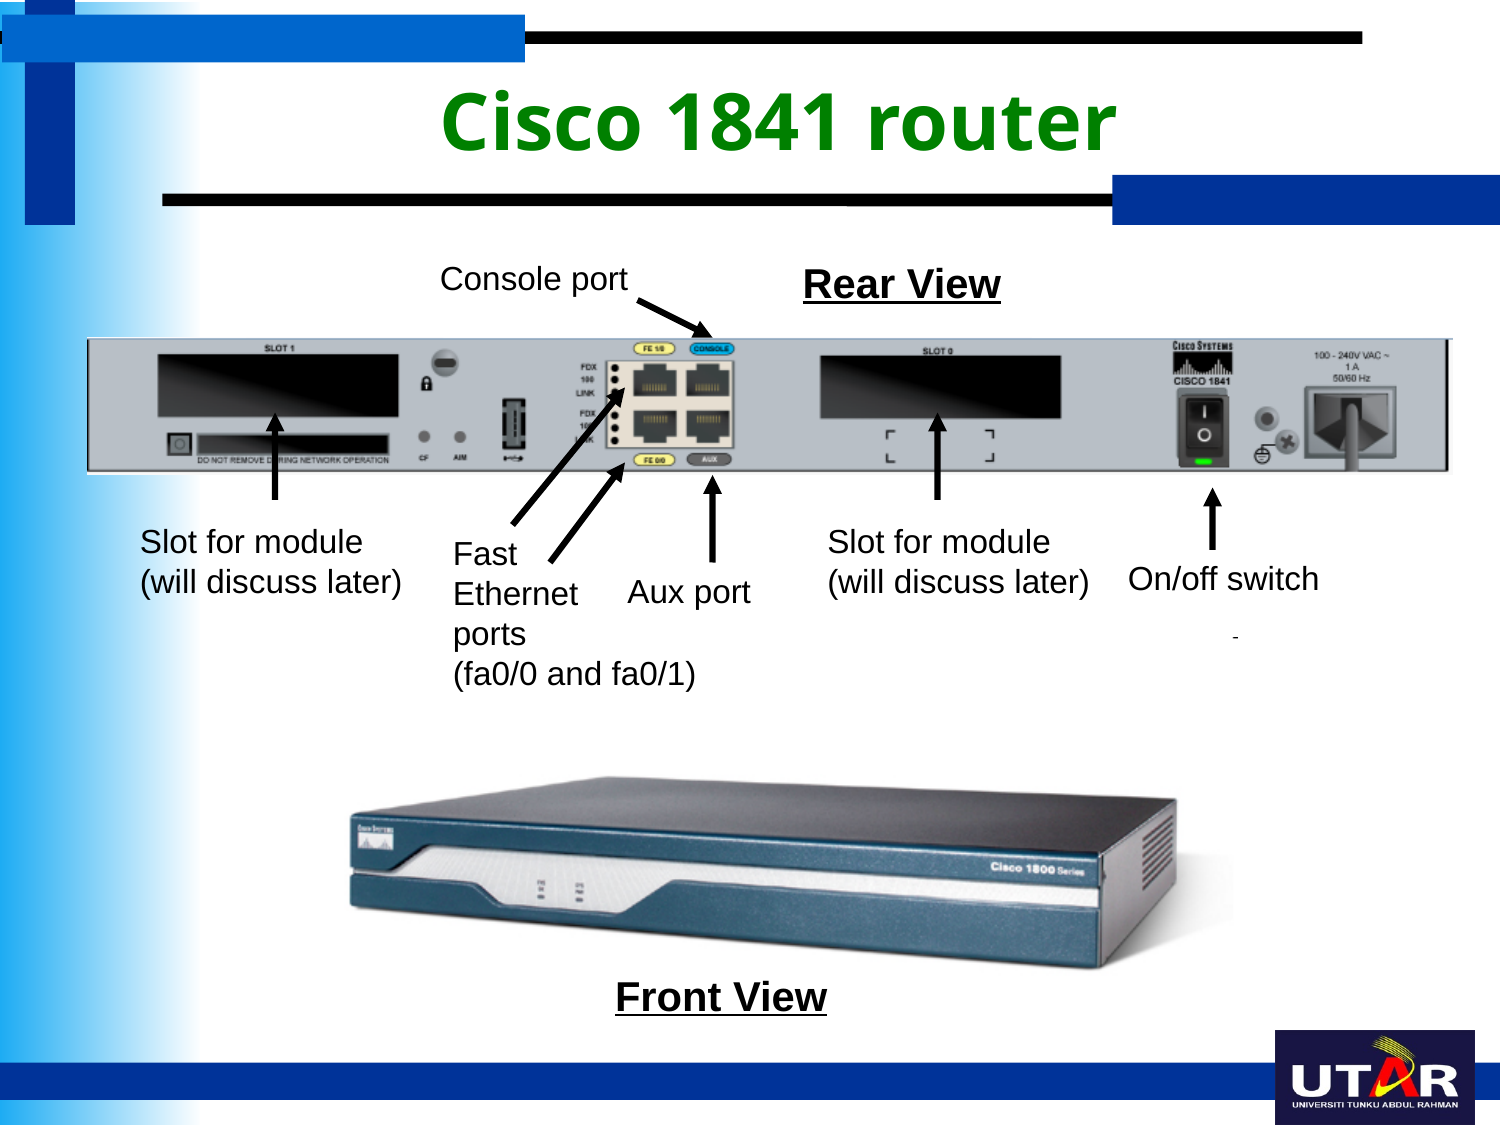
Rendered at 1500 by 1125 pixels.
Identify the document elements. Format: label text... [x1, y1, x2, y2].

picture [1275, 1030, 1475, 1125]
picture [87, 337, 1453, 475]
text_box Aux port [612, 562, 800, 618]
text_box Slot for module (will discuss later) [812, 512, 1106, 607]
title Cisco 1841 router [74, 49, 1463, 188]
text_box Slot for module (will discuss later) [125, 512, 418, 607]
text_box Fast Ethernet ports (fa0/0 and fa0/1) [438, 524, 712, 635]
text_box Rear View [787, 249, 1017, 315]
text_box On/off switch [1113, 549, 1335, 605]
picture [299, 637, 1238, 1055]
text_box Console port [425, 249, 675, 305]
text_box [706, 483, 719, 563]
text_box [1206, 487, 1219, 550]
text_box [637, 299, 711, 335]
